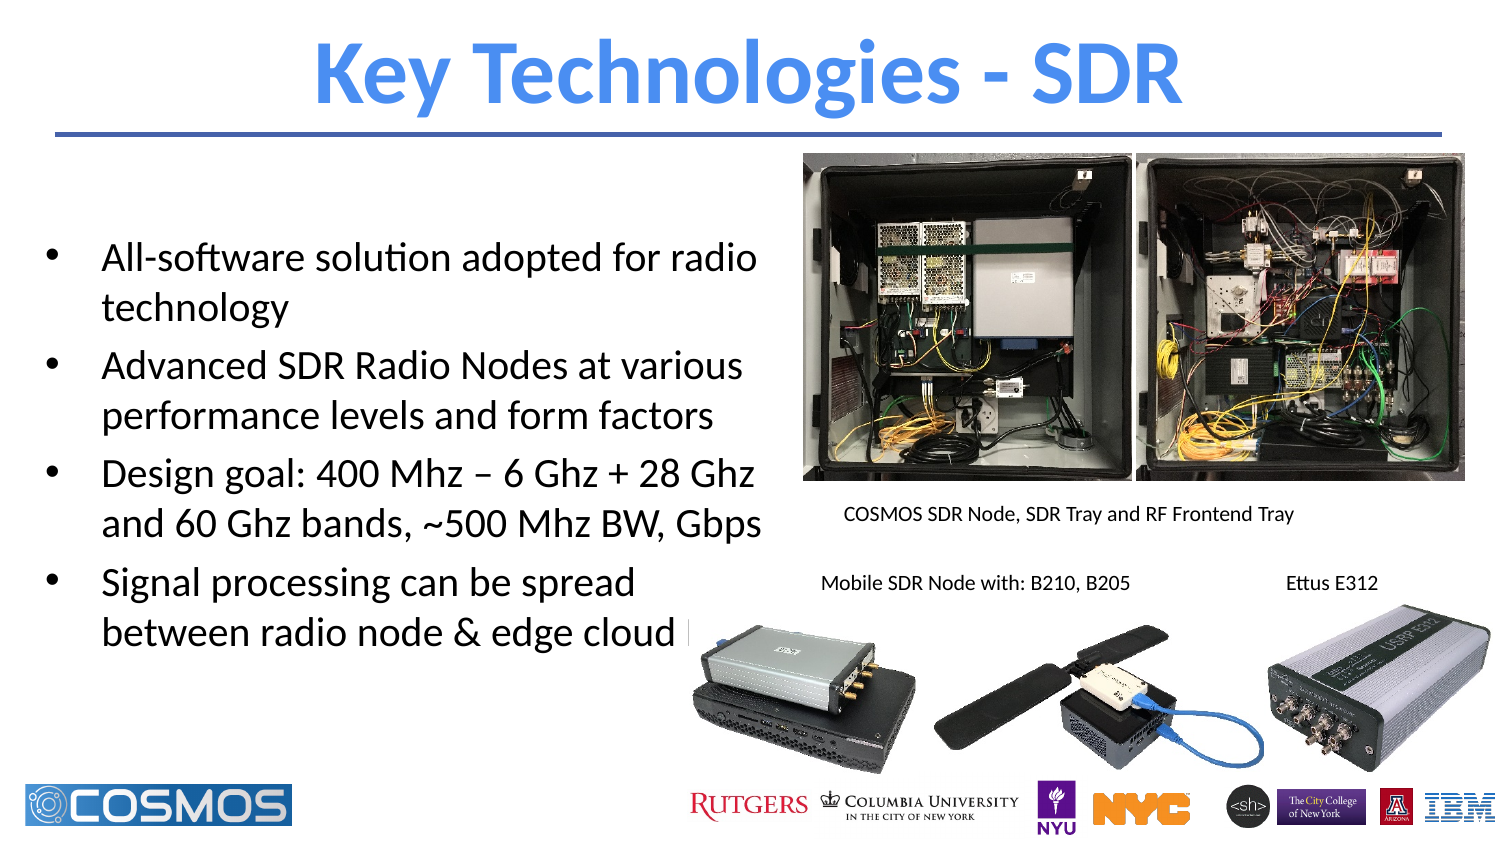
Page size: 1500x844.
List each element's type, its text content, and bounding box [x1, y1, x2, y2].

picture [1224, 781, 1270, 828]
picture [1425, 793, 1495, 822]
title Key Technologies - SDR [0, 0, 1500, 135]
picture [803, 152, 1132, 482]
list All-software solution adopted for radio technology Advanced SDR Radio Nodes at various performance levels and form factors Design goal: 400 Mhz – 6 Ghz + 28 Ghz and 60 Ghz bands, ~500 Mhz BW, Gbps Signal processing can be spread between radio node & edge cloud RAN [29, 221, 811, 741]
picture [1277, 789, 1366, 825]
text_box Mobile SDR Node with: B210, B205 [806, 560, 1147, 602]
picture [1380, 788, 1413, 825]
text_box COSMOS SDR Node, SDR Tray and RF Frontend Tray [829, 492, 1437, 533]
text_box Ettus E312 [1271, 560, 1394, 598]
picture [687, 789, 812, 822]
picture [1136, 152, 1465, 482]
picture [688, 599, 1494, 839]
